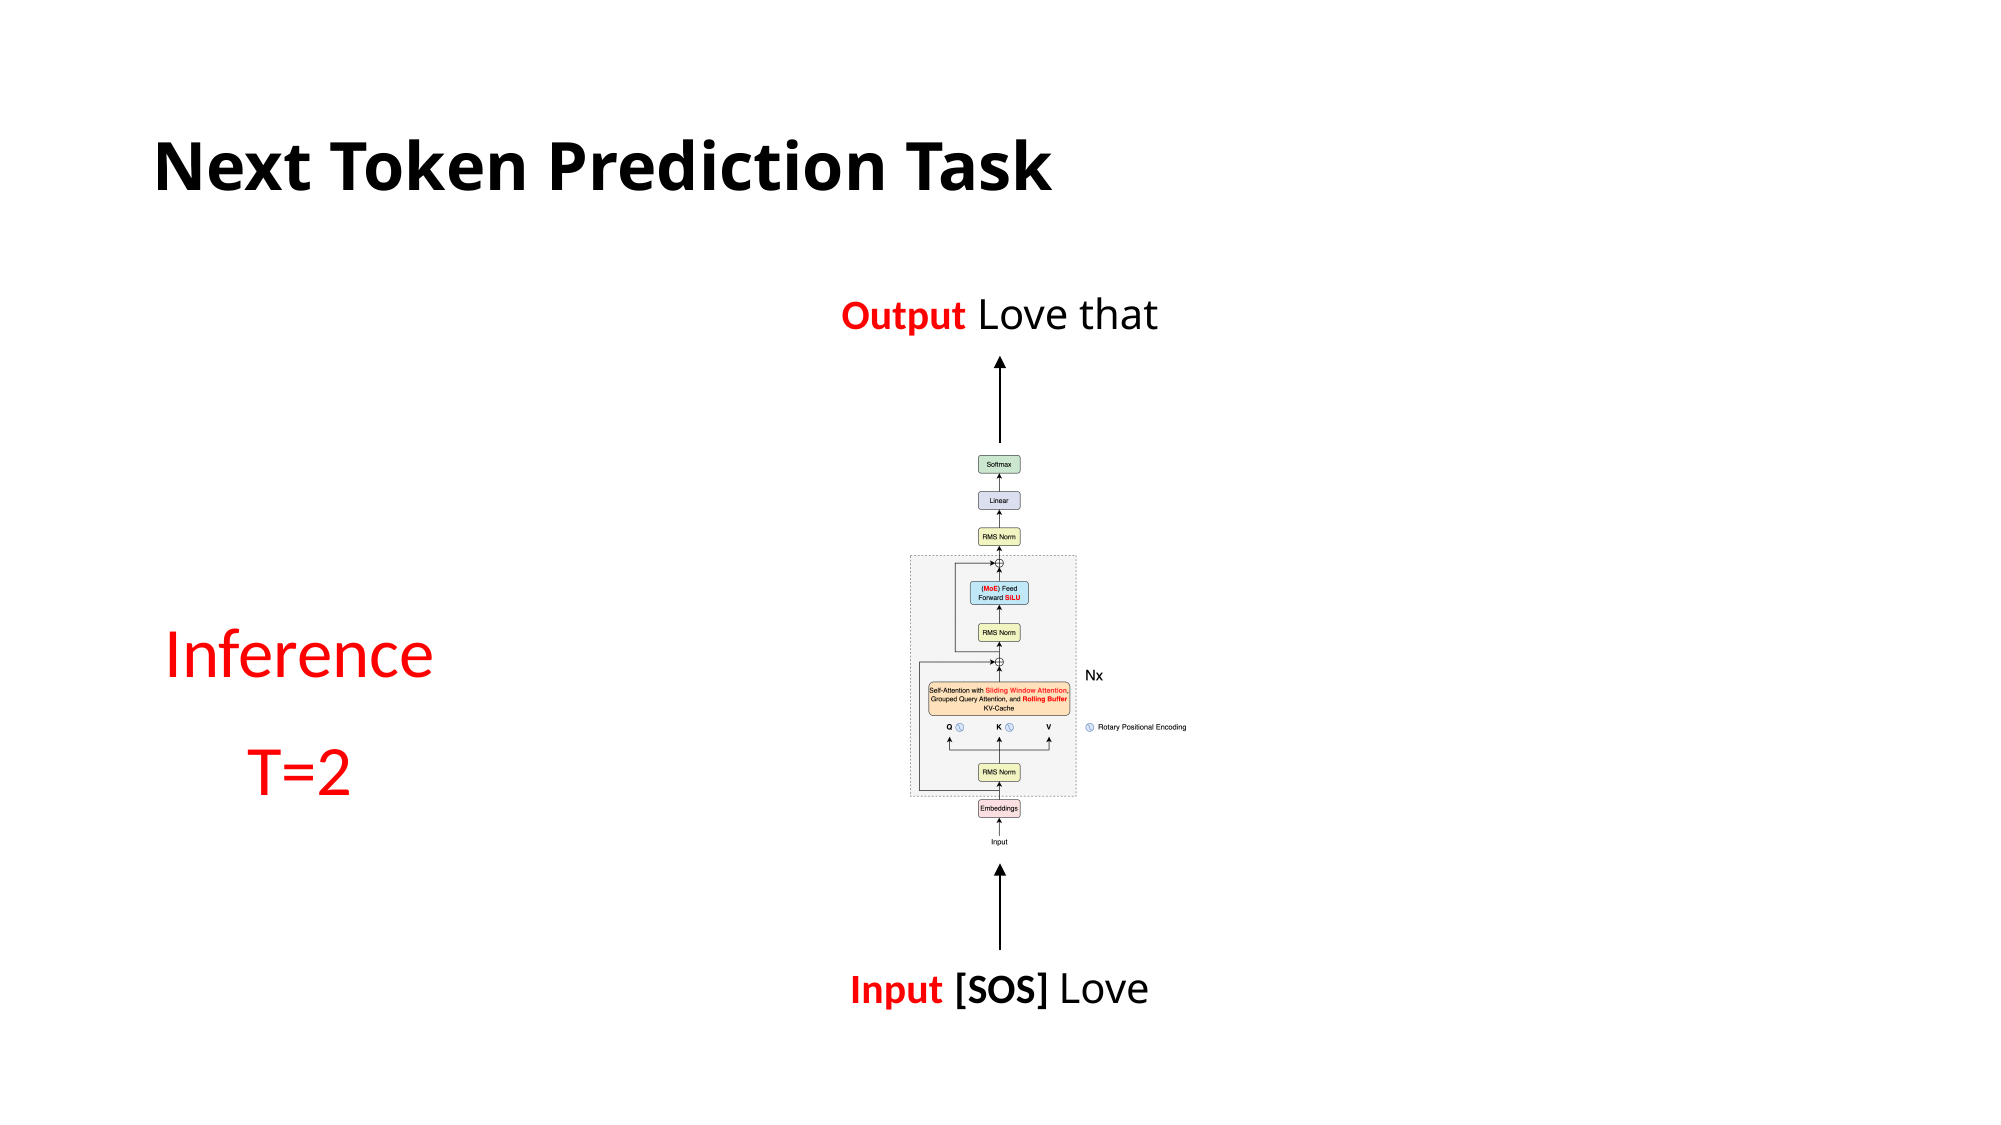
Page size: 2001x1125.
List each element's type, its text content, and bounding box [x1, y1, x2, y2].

text_box Output Love that [502, 277, 1498, 356]
text_box Inference [137, 596, 463, 713]
list Input [SOS] Love [502, 950, 1498, 1029]
picture [910, 455, 1191, 848]
title Next Token Prediction Task [137, 59, 1863, 278]
text_box T=2 [137, 713, 463, 831]
